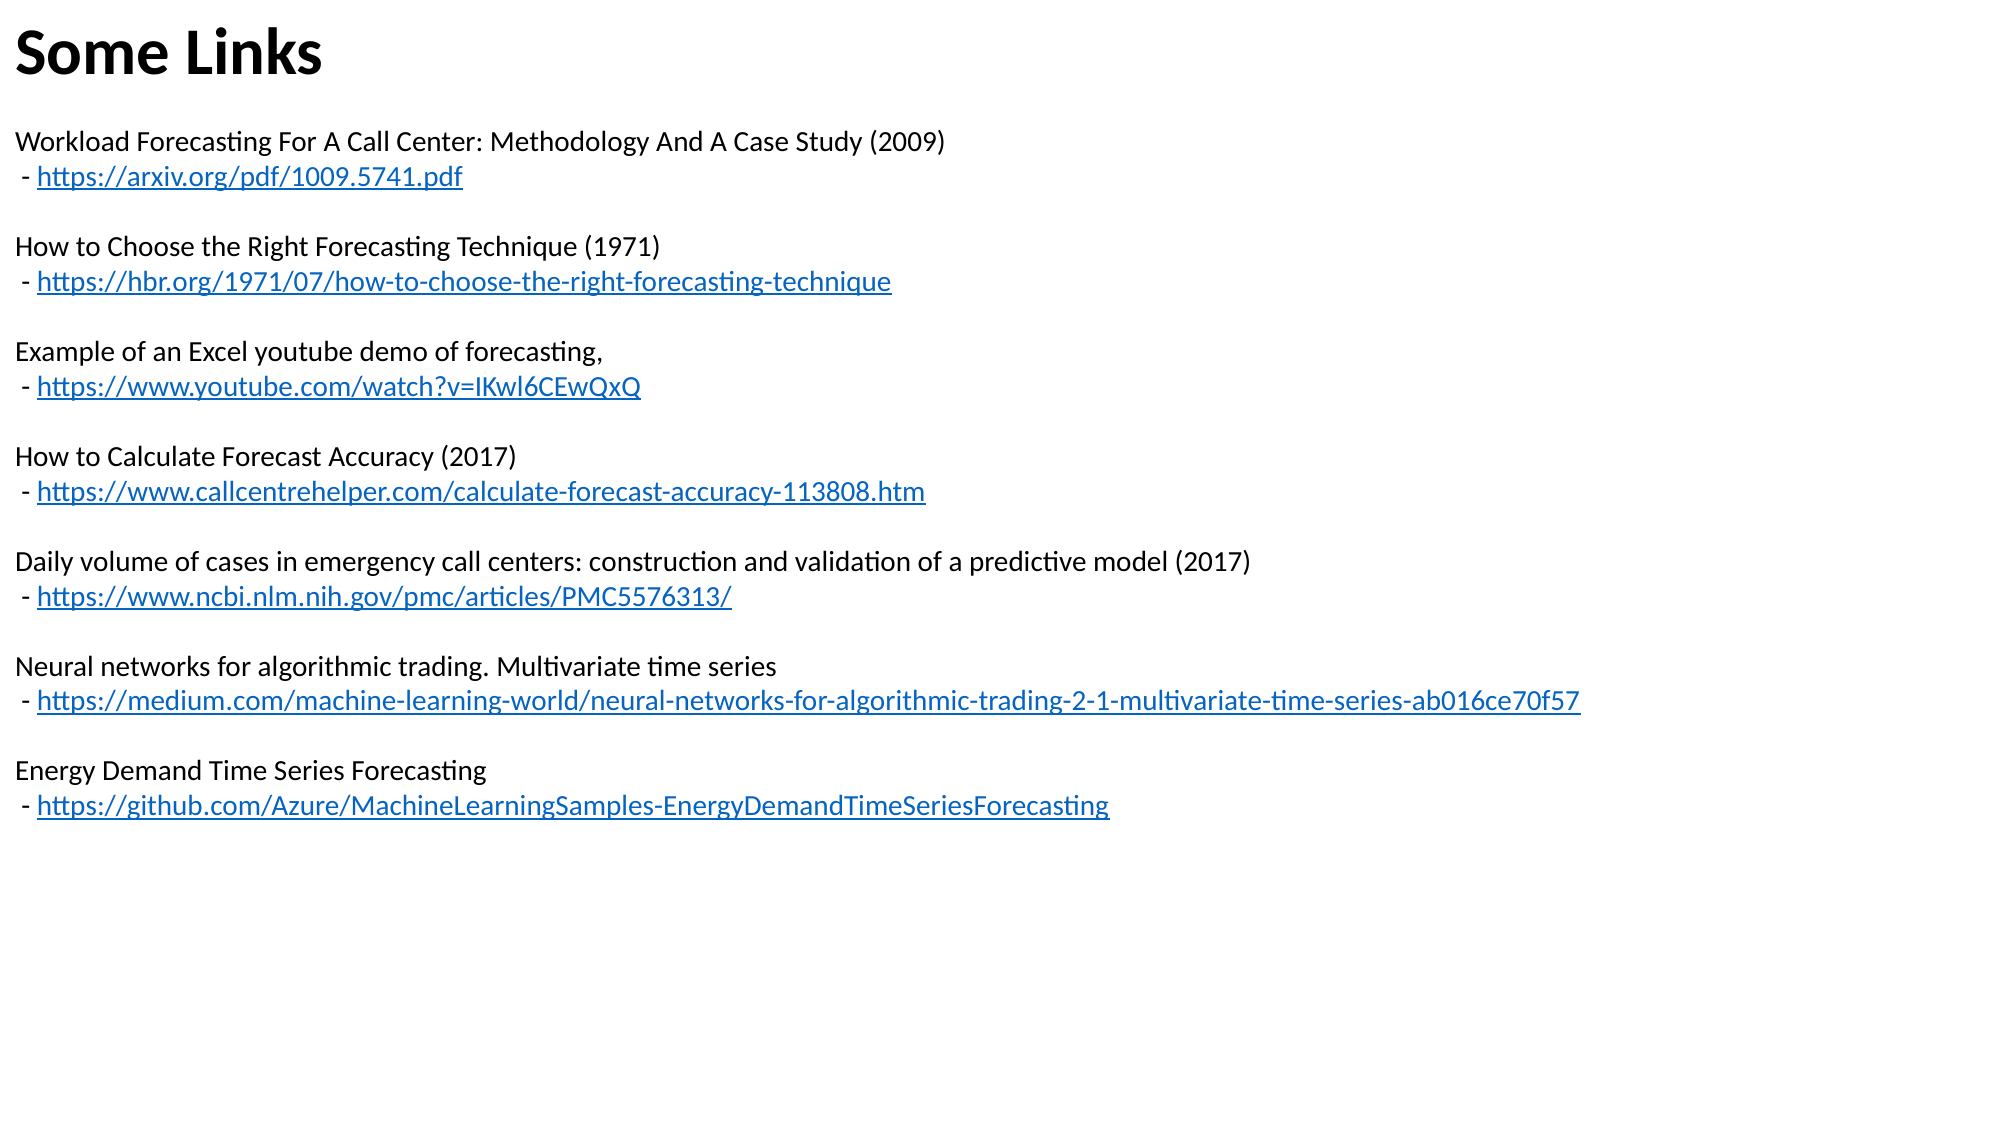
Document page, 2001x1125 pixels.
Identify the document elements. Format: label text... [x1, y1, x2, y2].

text_box Some Links Workload Forecasting For A Call Center: Methodology And A Case Study (2009) - https://arxiv.org/pdf/1009.5741.pdf How to Choose the Right Forecasting Technique (1971) - https://hbr.org/1971/07/how-to-choose-the-right-forecasting-technique Example of an Excel youtube demo of forecasting, - https://www.youtube.com/watch?v=IKwl6CEwQxQ How to Calculate Forecast Accuracy (2017) - https://www.callcentrehelper.com/calculate-forecast-accuracy-113808.htm Daily volume of cases in emergency call centers: construction and validation of a predictive model (2017) - https://www.ncbi.nlm.nih.gov/pmc/articles/PMC5576313/ Neural networks for algorithmic trading. Multivariate time series - https://medium.com/machine-learning-world/neural-networks-for-algorithmic-trading-2-1-multivariate-time-series-ab016ce70f57 Energy Demand Time Series Forecasting - https://github.com/Azure/MachineLearningSamples-EnergyDemandTimeSeriesForecasting [0, 0, 1654, 864]
